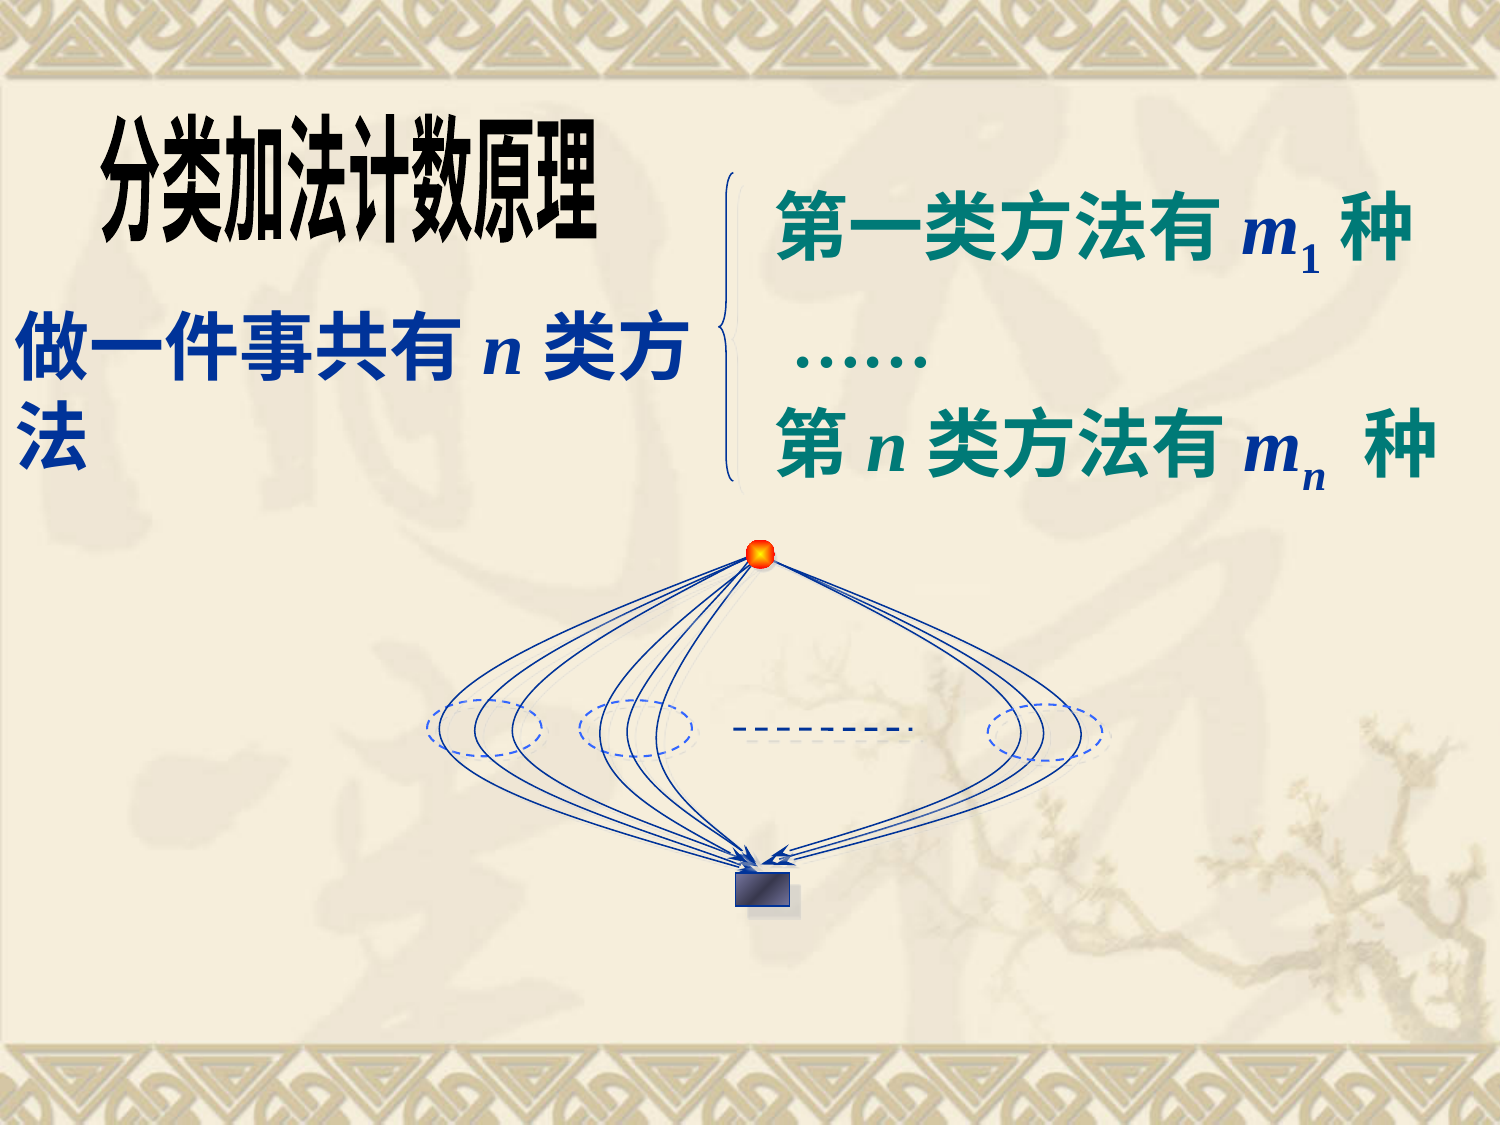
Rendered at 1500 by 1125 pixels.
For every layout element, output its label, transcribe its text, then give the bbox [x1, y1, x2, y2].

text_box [438, 551, 598, 873]
text_box [718, 172, 734, 482]
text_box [597, 534, 769, 865]
text_box [735, 873, 790, 907]
picture [0, 0, 1500, 1125]
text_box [773, 553, 1084, 865]
text_box 第一类方法有m1种 …… 第n类方法有mn 种 [758, 172, 1491, 507]
text_box 做一件事共有n类方法 [0, 292, 740, 488]
text_box [1088, 713, 1103, 752]
text_box [427, 715, 433, 741]
